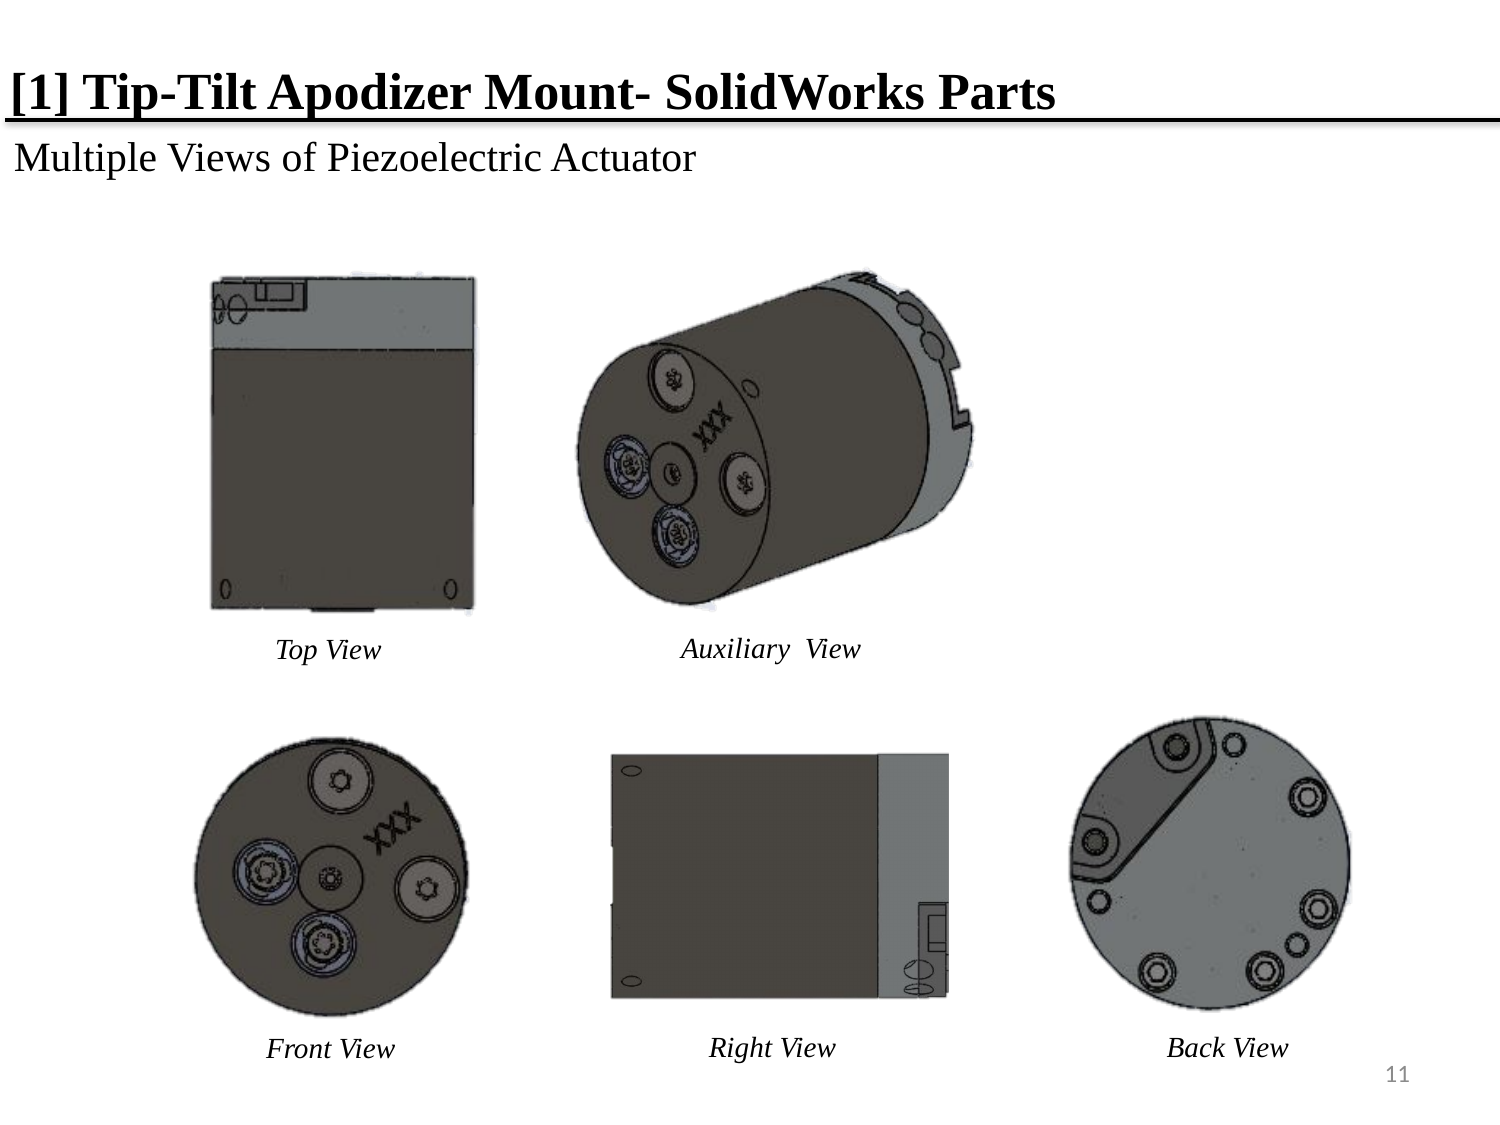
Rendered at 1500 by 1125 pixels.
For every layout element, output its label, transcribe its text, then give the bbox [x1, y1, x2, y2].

text_box Multiple Views of Piezoelectric Actuator [0, 128, 743, 182]
text_box [1] Tip-Tilt Apodizer Mount- SolidWorks Parts [6, 55, 1391, 117]
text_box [173, 255, 1363, 1073]
text_box 11 [1074, 1042, 1425, 1103]
